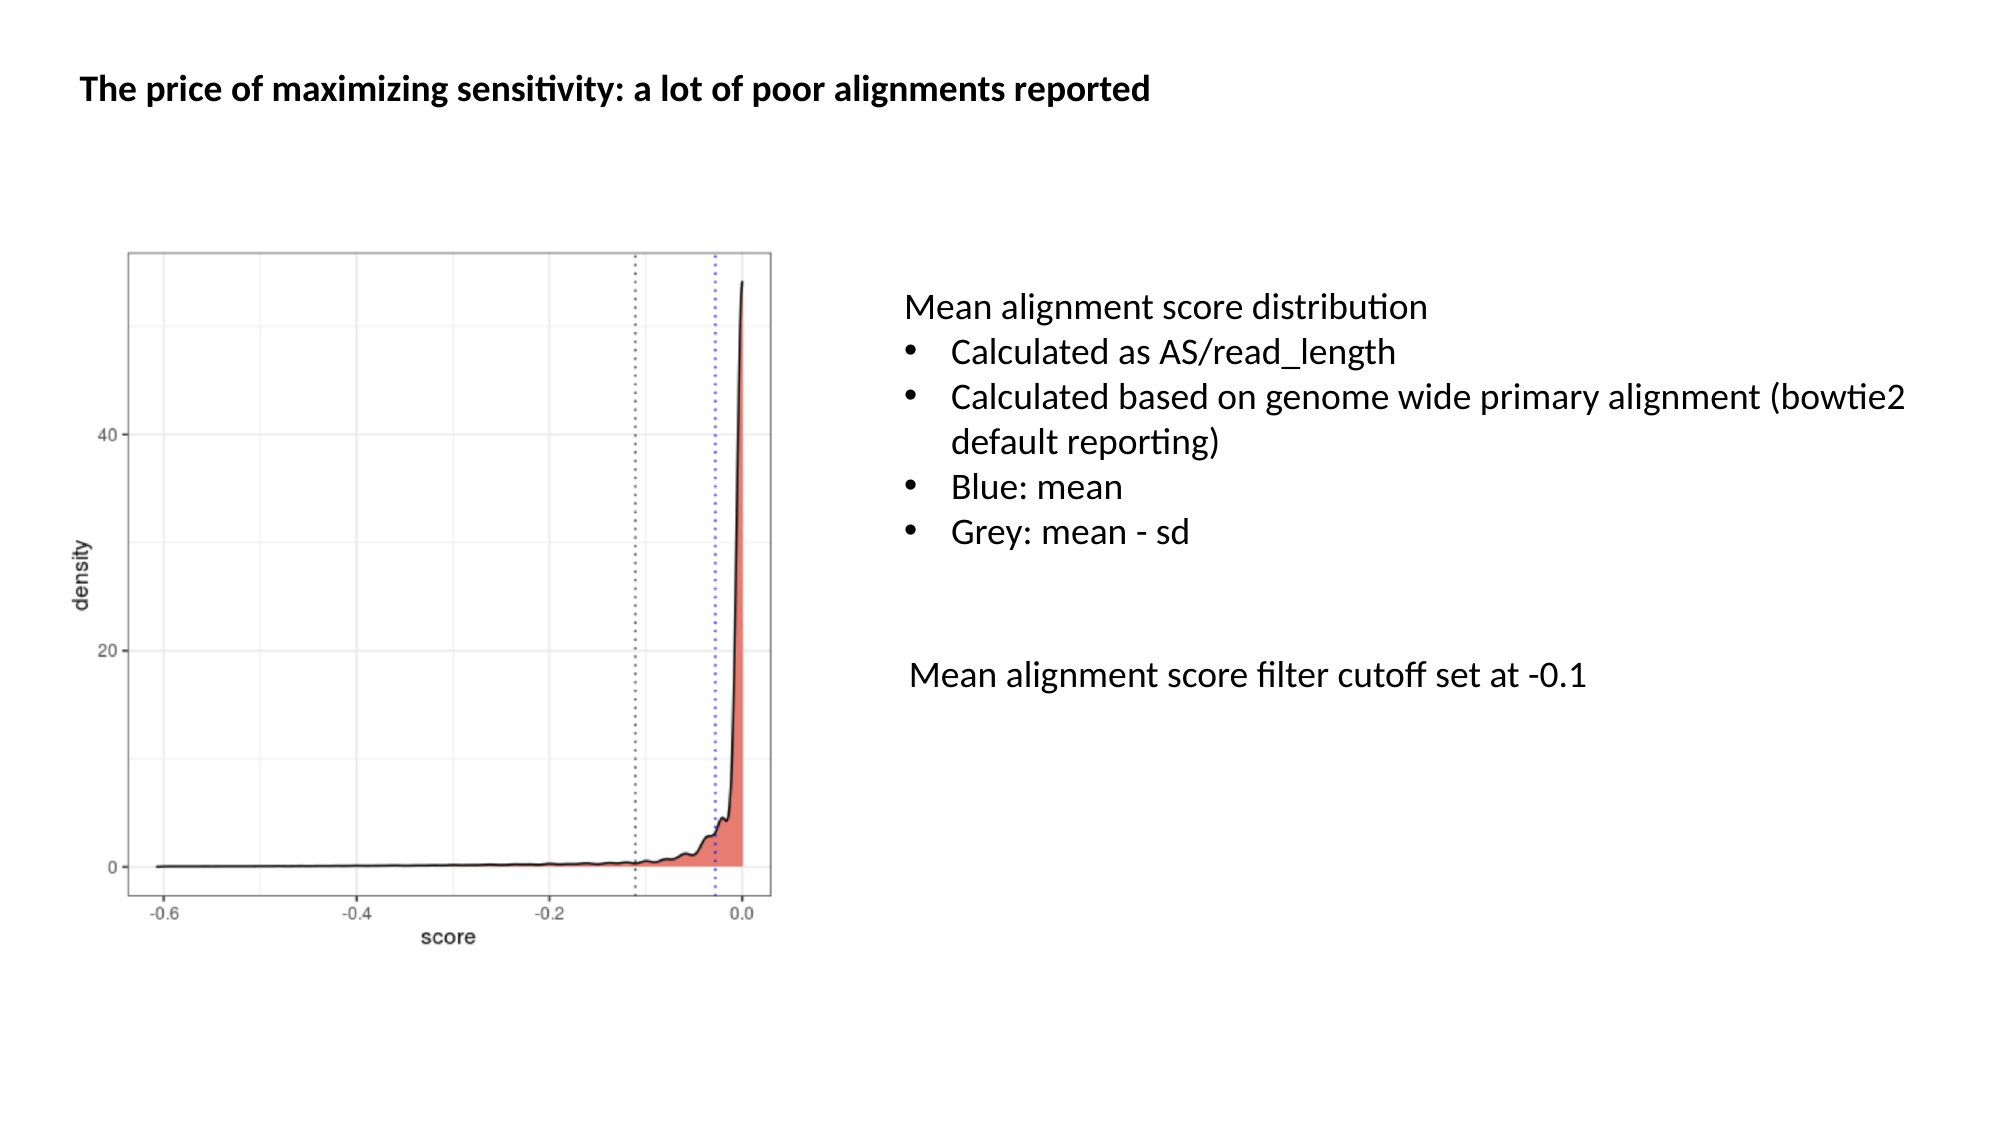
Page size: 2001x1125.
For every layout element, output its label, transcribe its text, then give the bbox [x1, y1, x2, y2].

picture [60, 247, 784, 958]
text_box The price of maximizing sensitivity: a lot of poor alignments reported [64, 56, 1168, 117]
text_box Mean alignment score distribution Calculated as AS/read_length Calculated based on genome wide primary alignment (bowtie2 default reporting) Blue: mean Grey: mean - sd [889, 274, 2000, 560]
text_box Mean alignment score filter cutoff set at -0.1 [894, 642, 1603, 703]
